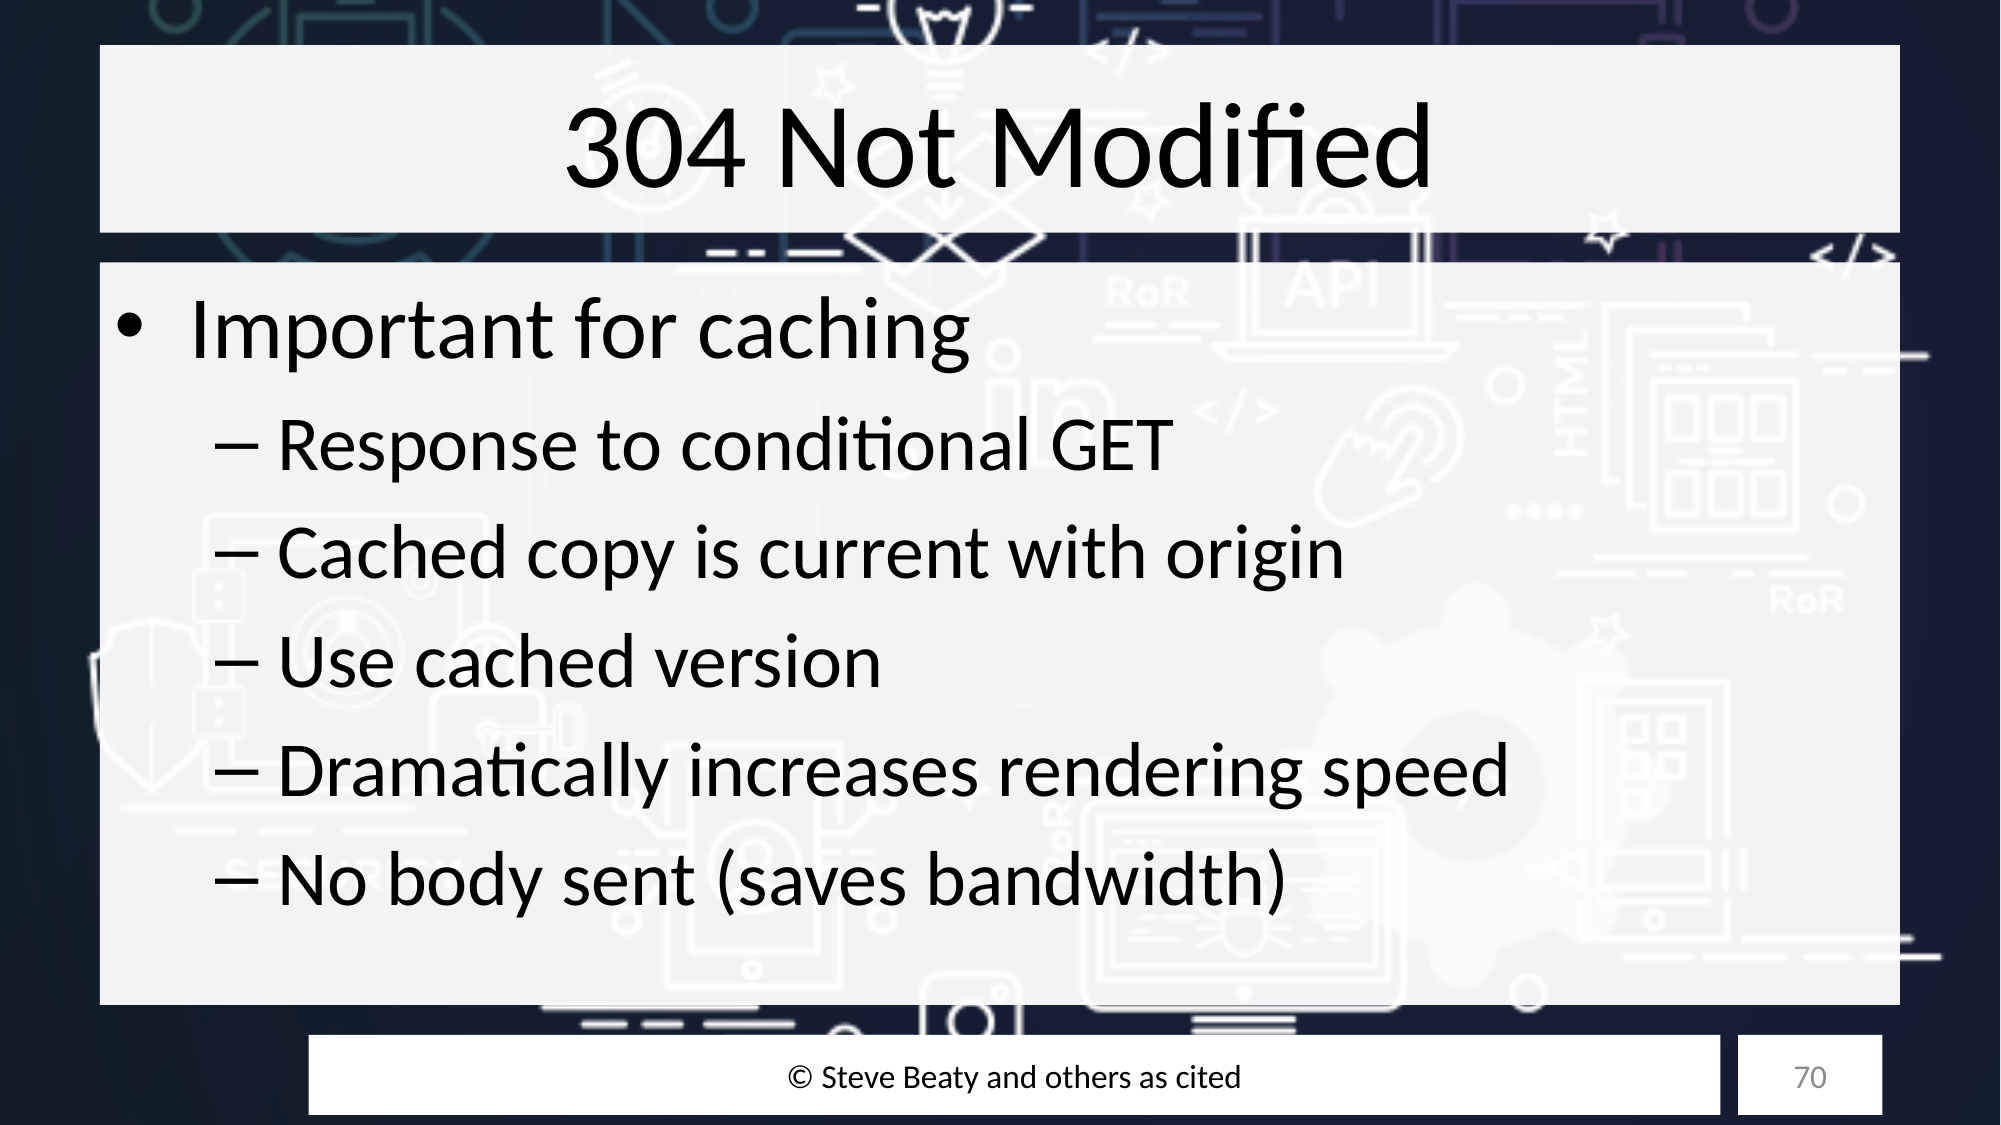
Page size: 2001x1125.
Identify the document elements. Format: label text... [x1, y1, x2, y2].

slide_number 70 [1738, 1034, 1883, 1115]
list Important for caching Response to conditional GET Cached copy is current with origin Use cached version Dramatically increases rendering speed No body sent (saves bandwidth) [99, 262, 1900, 1005]
footer © Steve Beaty and others as cited [308, 1034, 1721, 1115]
title 304 Not Modified [99, 45, 1900, 233]
picture [0, 0, 2001, 1125]
